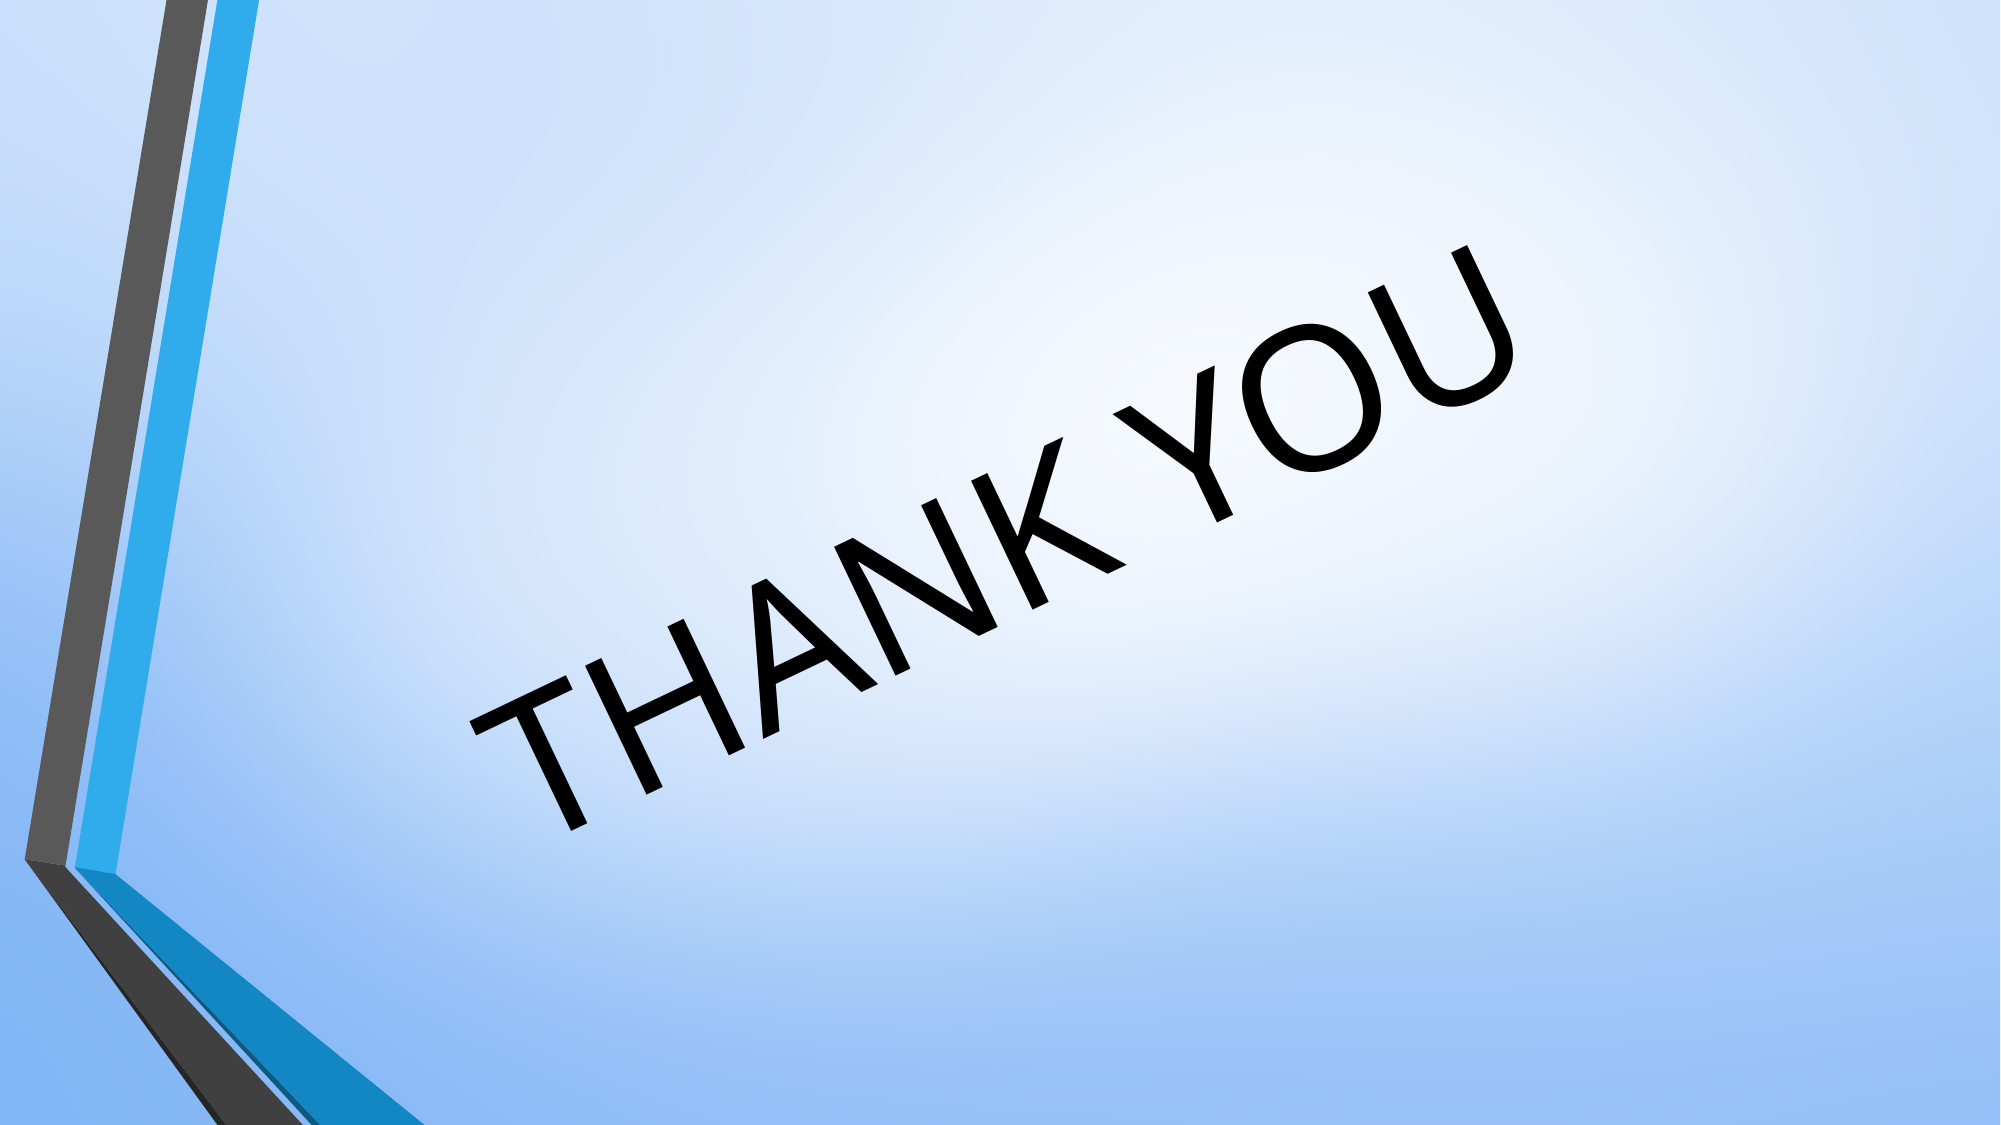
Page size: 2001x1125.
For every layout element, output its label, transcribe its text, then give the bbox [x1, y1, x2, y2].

text_box THANK YOU [426, 148, 1630, 901]
